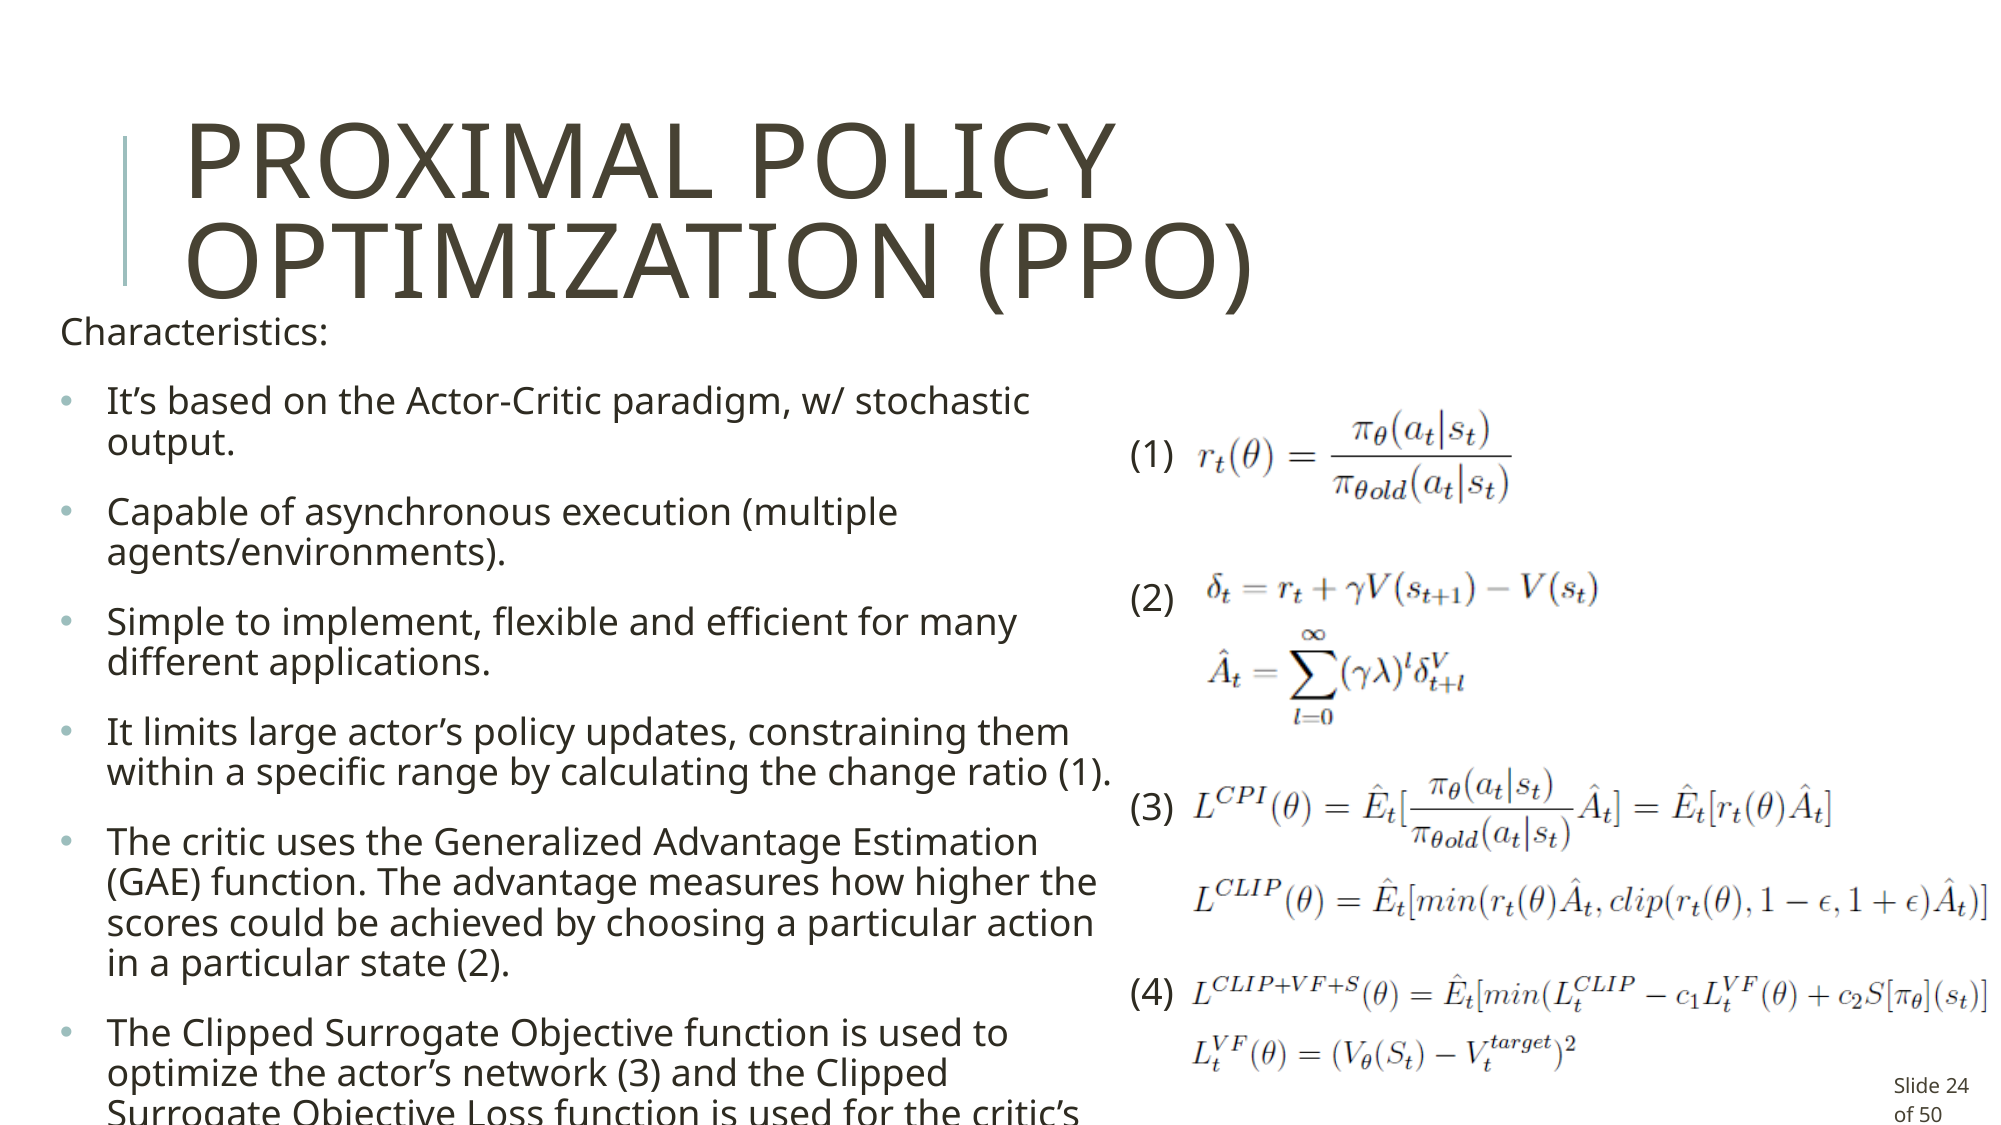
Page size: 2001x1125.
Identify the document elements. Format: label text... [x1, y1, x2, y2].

text_box (2) [1122, 571, 1185, 627]
title Proximal policy optimization (PPO) [168, 96, 1571, 342]
picture [1186, 954, 2000, 1089]
picture [1188, 396, 1525, 514]
picture [1183, 762, 1865, 862]
text_box (4) [1122, 965, 1179, 1021]
picture [1187, 865, 2000, 928]
picture [1192, 556, 1617, 737]
slide_number Slide 24 of 50 [1878, 1096, 2000, 1122]
text_box (1) [1122, 427, 1181, 483]
text_box Characteristics: It’s based on the Actor-Critic paradigm, w/ stochastic output. Capable of asynchronous execution (multiple agents/environments). Simple to implement, flexible and efficient for many different applications. It limits large actor’s policy updates, constraining them within a specific range by calculating the change ratio (1). The critic uses the Generalized Advantage Estimation (GAE) function. The advantage measures how higher the scores could be achieved by choosing a particular action in a particular state (2). The Clipped Surrogate Objective function is used to optimize the actor’s network (3) and the Clipped Surrogate Objective Loss function is used for the critic’s network (4). [52, 305, 1122, 1125]
text_box (3) [1122, 781, 1176, 837]
